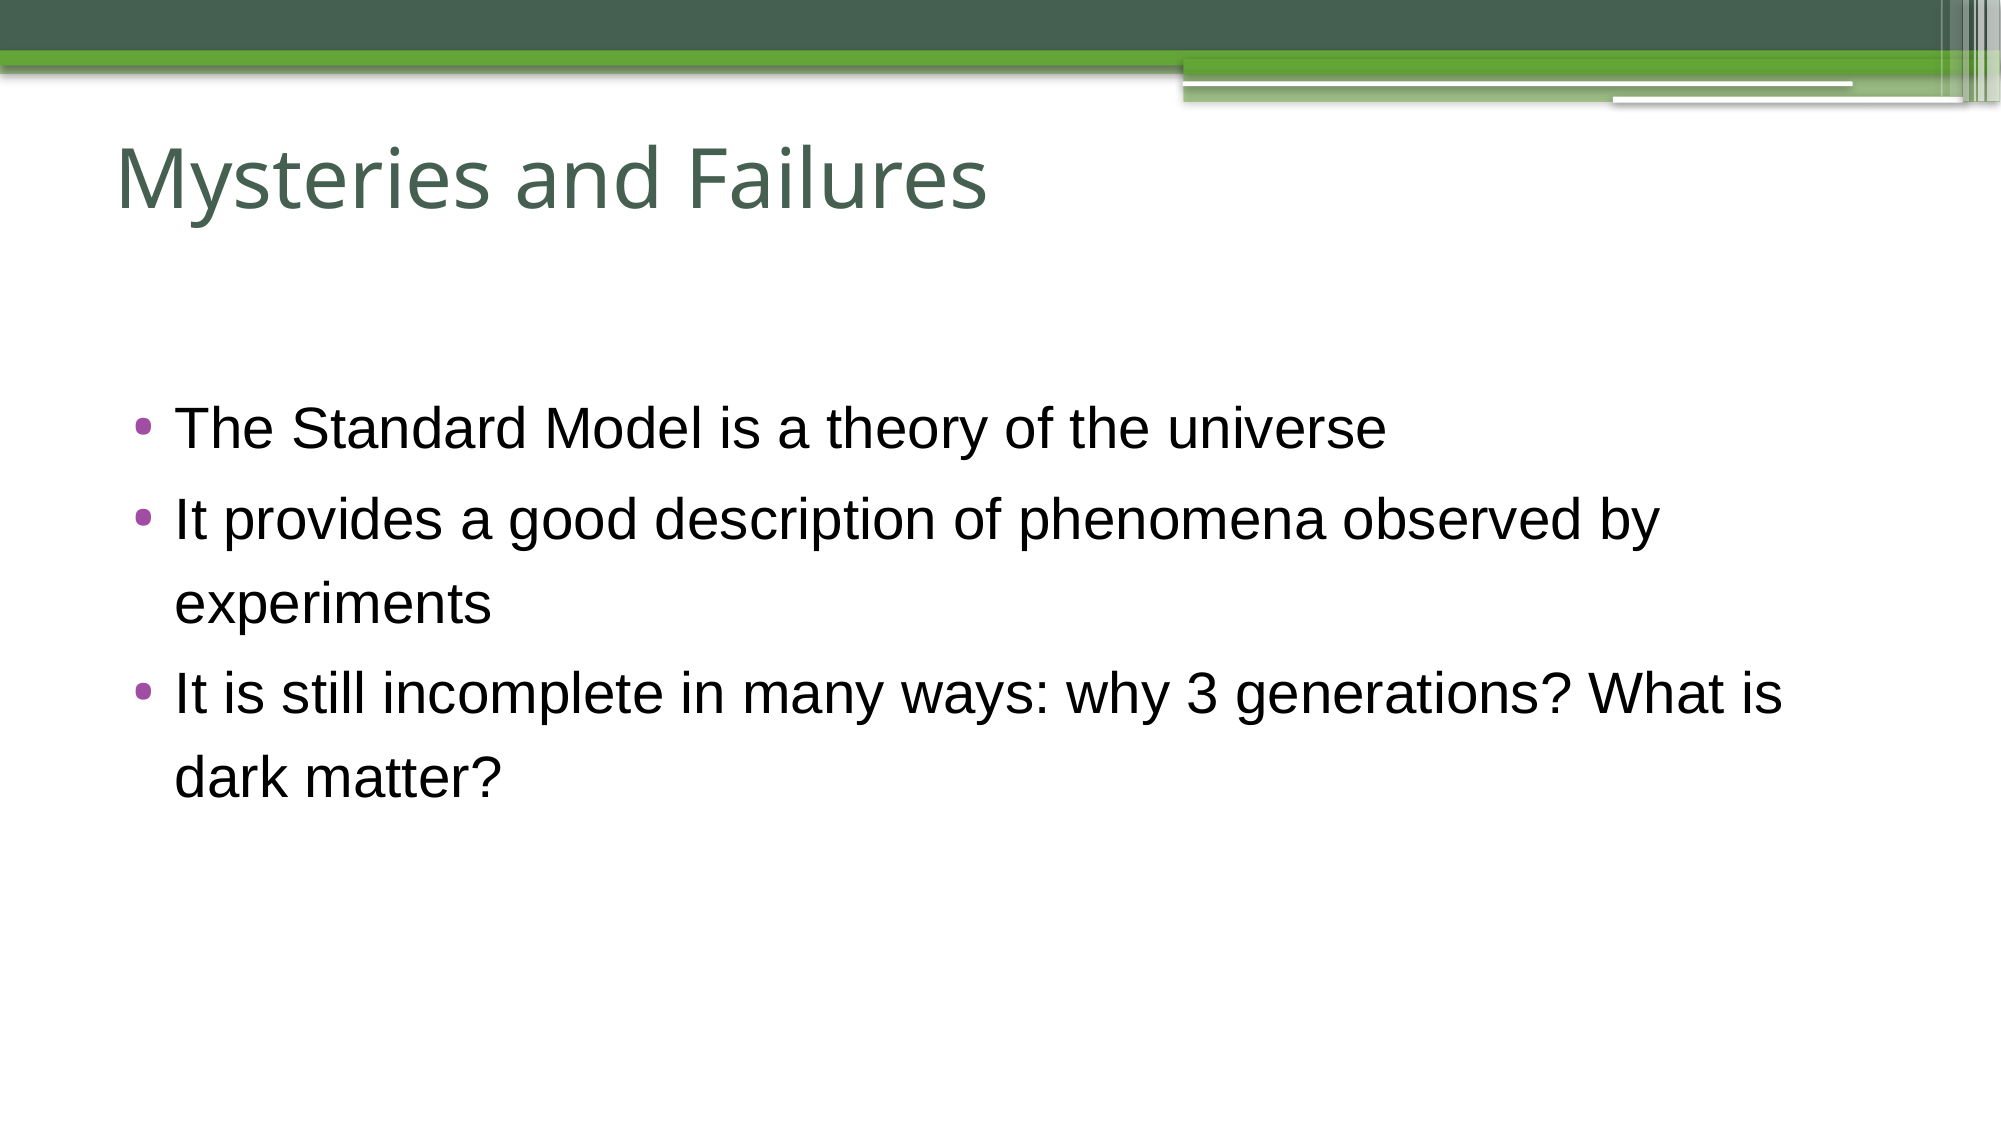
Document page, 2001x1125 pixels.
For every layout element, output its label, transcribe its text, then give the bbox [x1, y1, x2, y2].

title Mysteries and Failures [99, 87, 1900, 263]
list The Standard Model is a theory of the universe It provides a good description of phenomena observed by experiments It is still incomplete in many ways: why 3 generations? What is dark matter? [99, 369, 1900, 1079]
